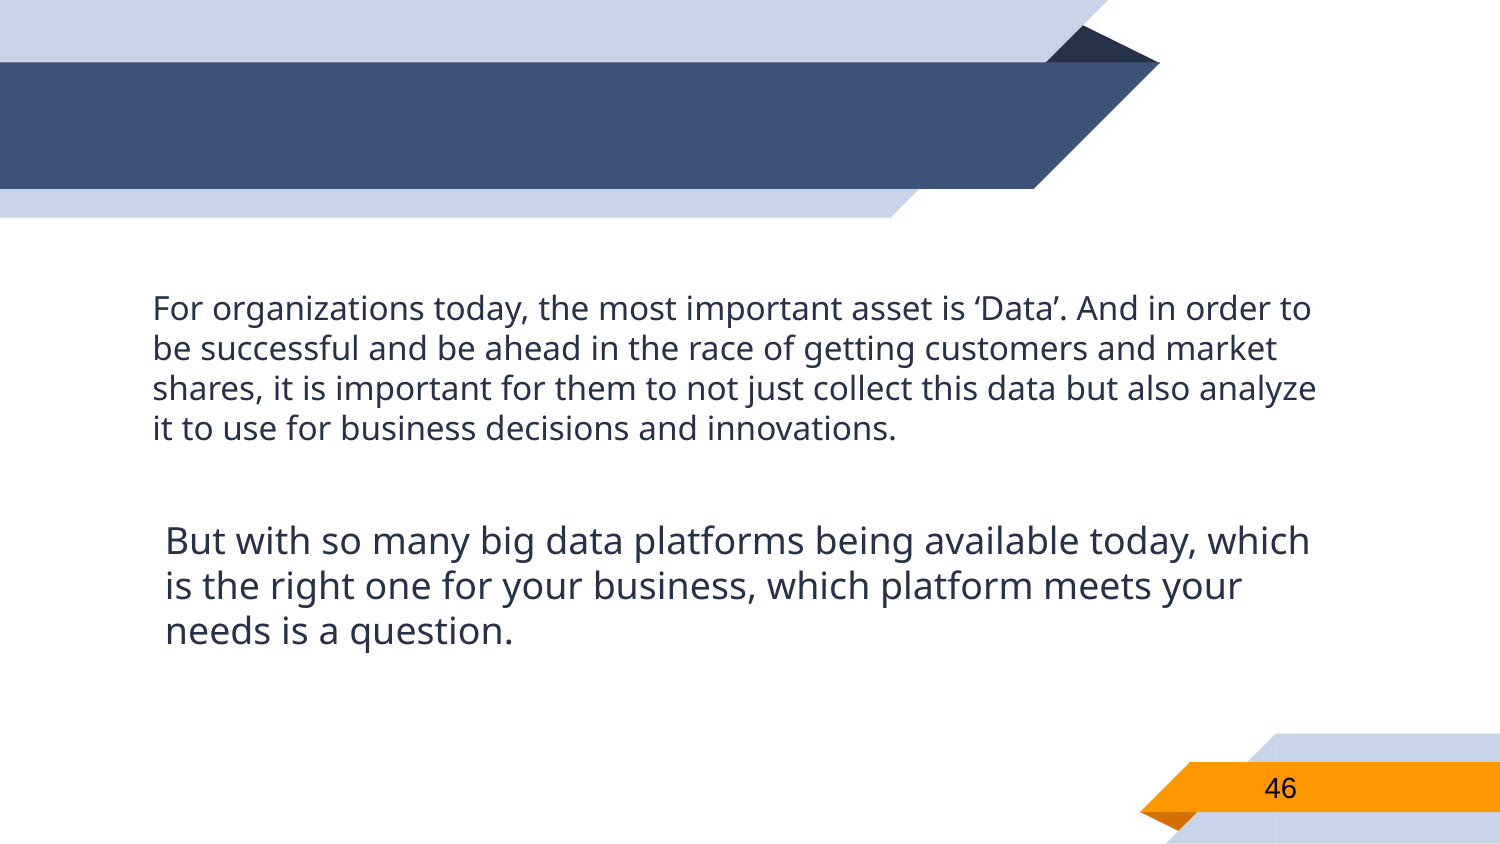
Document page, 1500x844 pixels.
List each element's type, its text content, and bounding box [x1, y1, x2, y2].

slide_number 46 [1249, 760, 1494, 813]
text_box But with so many big data platforms being available today, which is the right one for your business, which platform meets your needs is a question. [149, 509, 1350, 715]
list For organizations today, the most important asset is ‘Data’. And in order to be successful and be ahead in the race of getting customers and market shares, it is important for them to not just collect this data but also analyze it to use for business decisions and innovations. [137, 246, 1354, 488]
